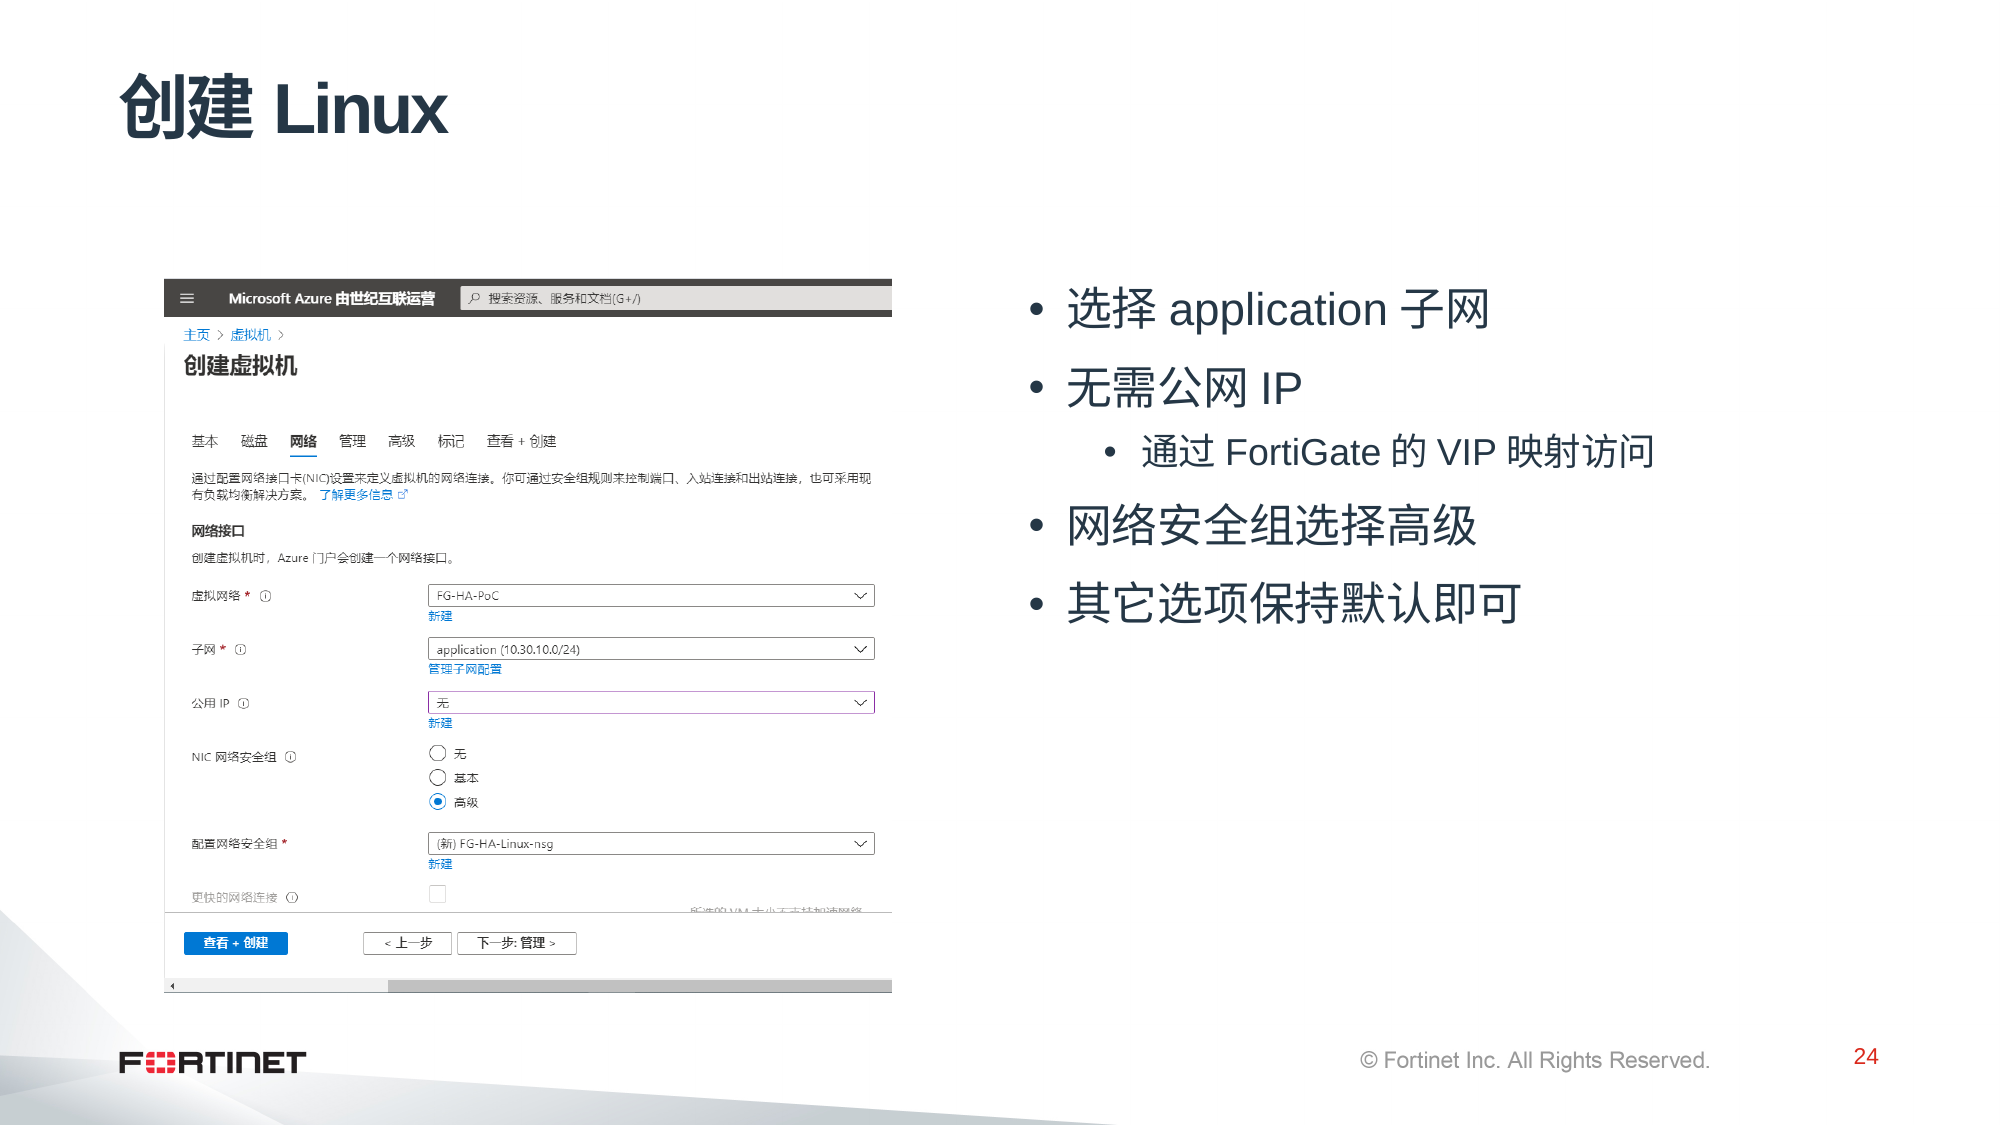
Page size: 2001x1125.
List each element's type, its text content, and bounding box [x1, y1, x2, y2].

title 创建Linux [103, 1, 1882, 219]
list 选择application子网 无需公网IP 通过FortiGate的VIP映射访问 网络安全组选择高级 其它选项保持默认即可 [1013, 278, 1864, 993]
picture [0, 2, 2000, 1125]
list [164, 278, 892, 993]
